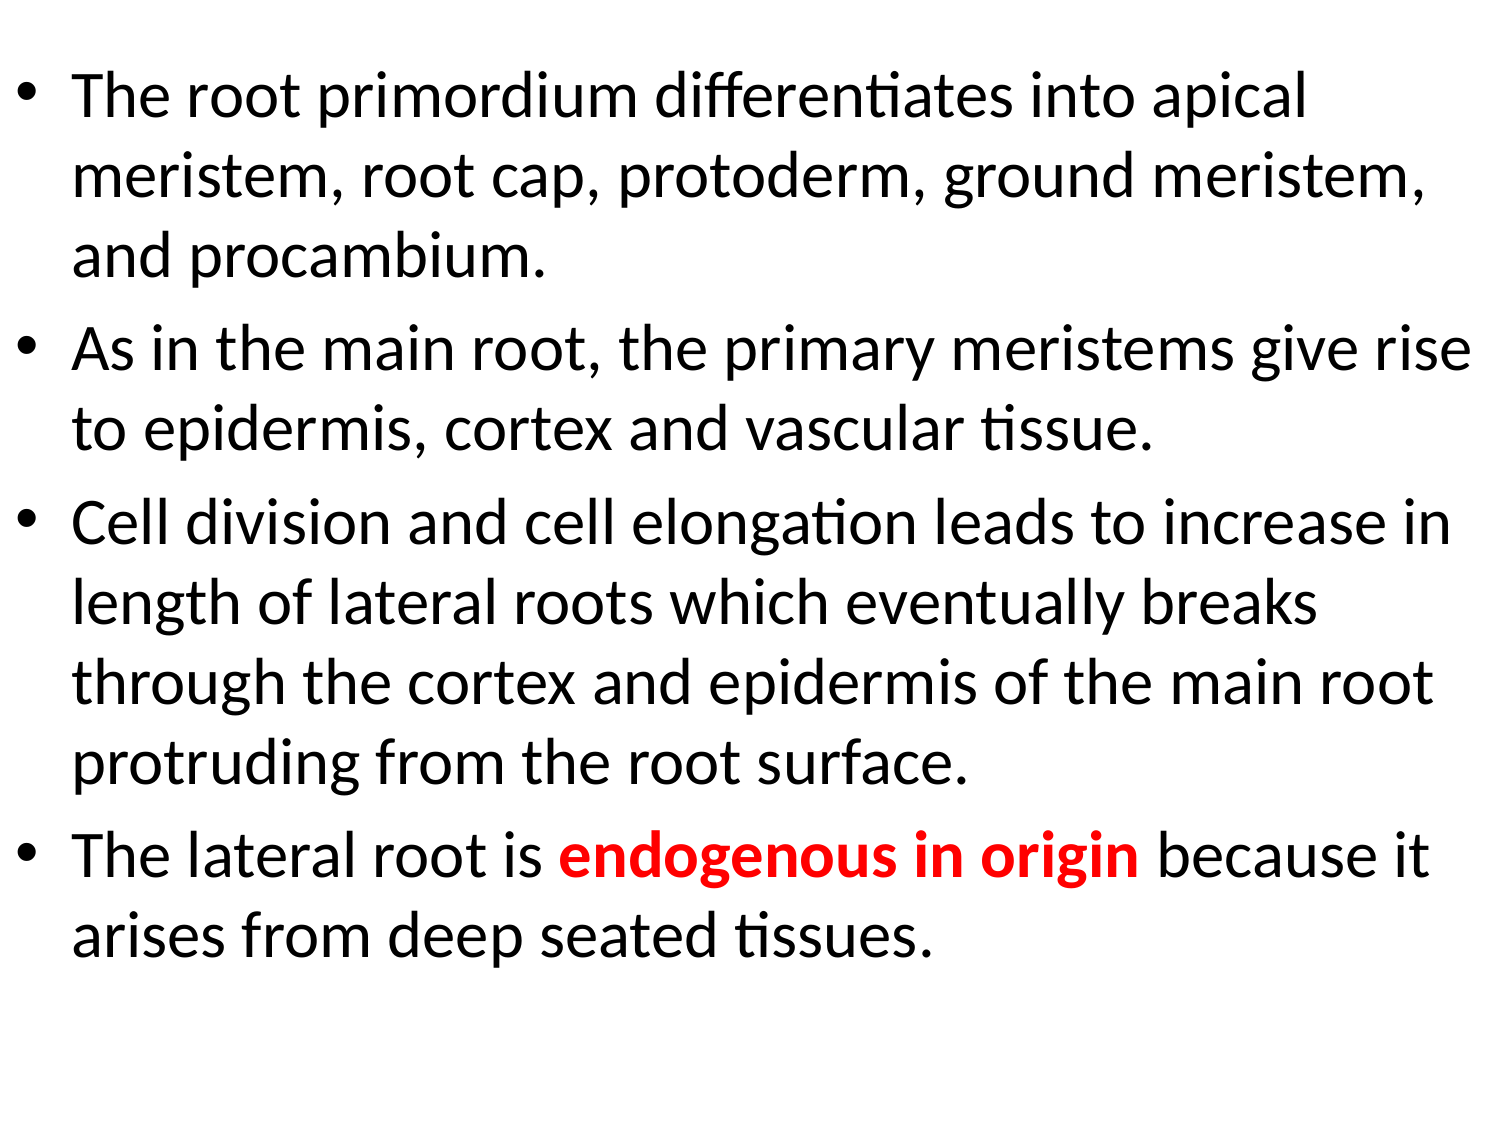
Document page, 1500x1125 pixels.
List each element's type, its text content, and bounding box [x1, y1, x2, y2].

list The root primordium differentiates into apical meristem, root cap, protoderm, ground meristem, and procambium. As in the main root, the primary meristems give rise to epidermis, cortex and vascular tissue. Cell division and cell elongation leads to increase in length of lateral roots which eventually breaks through the cortex and epidermis of the main root protruding from the root surface. The lateral root is endogenous in origin because it arises from deep seated tissues. [0, 42, 1500, 1125]
